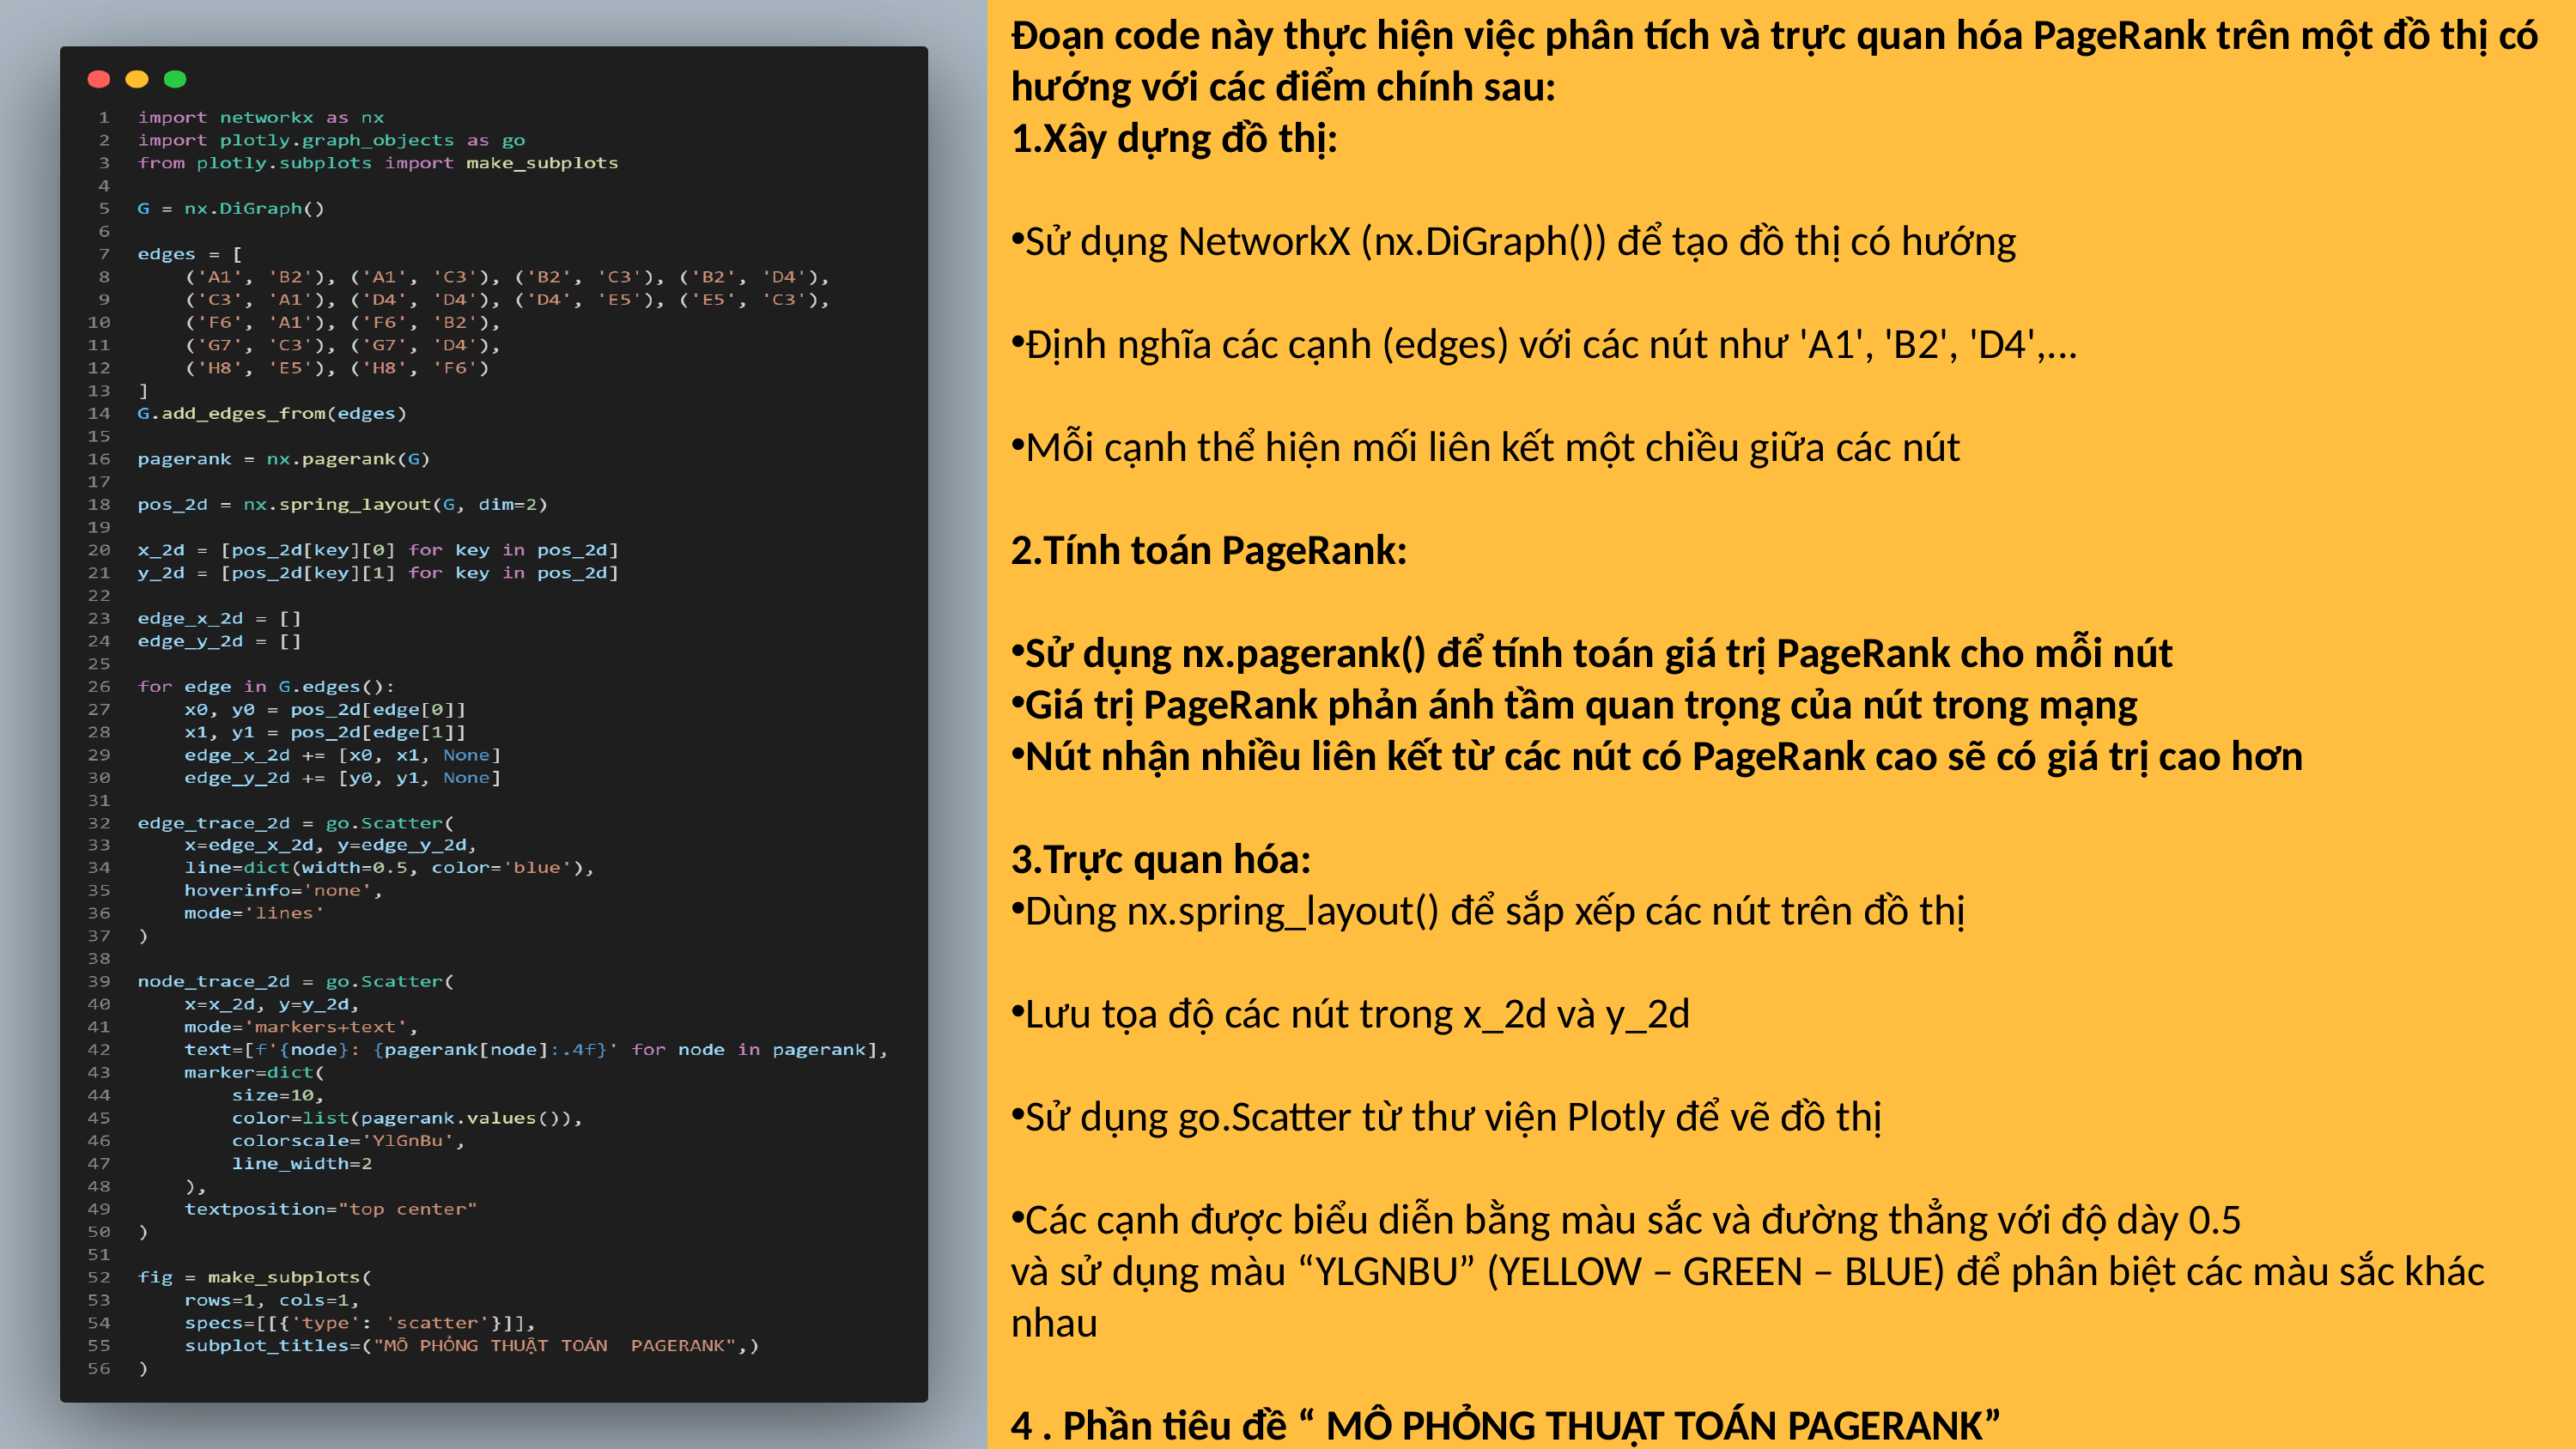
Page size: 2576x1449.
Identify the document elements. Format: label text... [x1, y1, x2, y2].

picture [0, 0, 988, 1449]
text_box Đoạn code này thực hiện việc phân tích và trực quan hóa PageRank trên một đồ thị có hướng với các điểm chính sau: Xây dựng đồ thị: Sử dụng NetworkX (nx.DiGraph()) để tạo đồ thị có hướng Định nghĩa các cạnh (edges) với các nút như 'A1', 'B2', 'D4',... Mỗi cạnh thể hiện mối liên kết một chiều giữa các nút Tính toán PageRank: Sử dụng nx.pagerank() để tính toán giá trị PageRank cho mỗi nút Giá trị PageRank phản ánh tầm quan trọng của nút trong mạng Nút nhận nhiều liên kết từ các nút có PageRank cao sẽ có giá trị cao hơn Trực quan hóa: Dùng nx.spring_layout() để sắp xếp các nút trên đồ thị Lưu tọa độ các nút trong x_2d và y_2d Sử dụng go.Scatter từ thư viện Plotly để vẽ đồ thị Các cạnh được biểu diễn bằng màu sắc và đường thẳng với độ dày 0.5 và sử dụng màu “YLGNBU” (YELLOW – GREEN – BLUE) để phân biệt các màu sắc khác nhau 4 . Phần tiêu đề “ MÔ PHỎNG THUẬT TOÁN PAGERANK” [998, 0, 2576, 1449]
